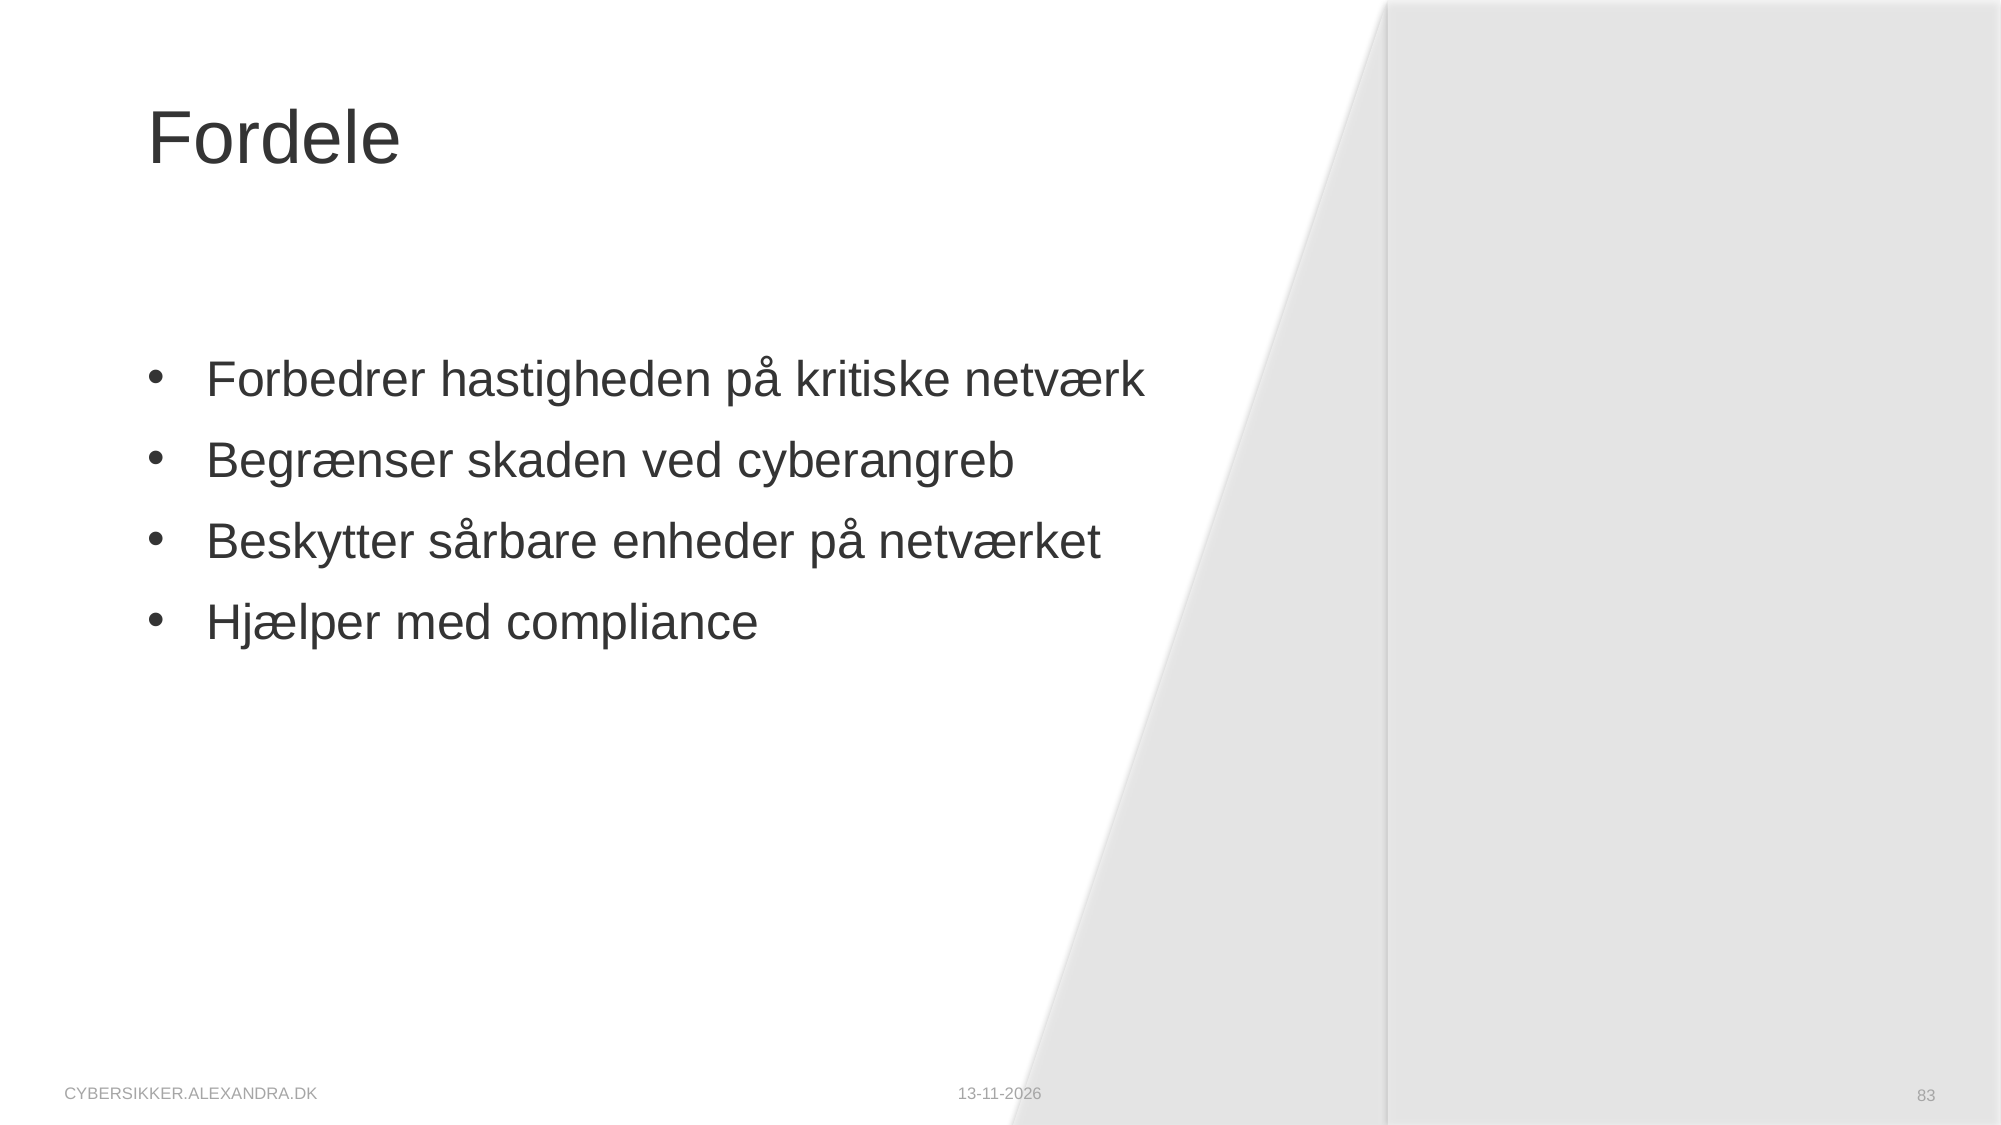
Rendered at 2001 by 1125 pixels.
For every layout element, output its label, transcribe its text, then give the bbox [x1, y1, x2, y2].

title Fordele [147, 88, 1861, 180]
footer cybersikker.alexandra.dk [49, 1075, 565, 1106]
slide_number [763, 1075, 1237, 1106]
list Forbedrer hastigheden på kritiske netværk Begrænser skaden ved cyberangreb Beskytter sårbare enheder på netværket Hjælper med compliance [147, 265, 1217, 975]
slide_number 83 [1631, 1077, 1951, 1113]
